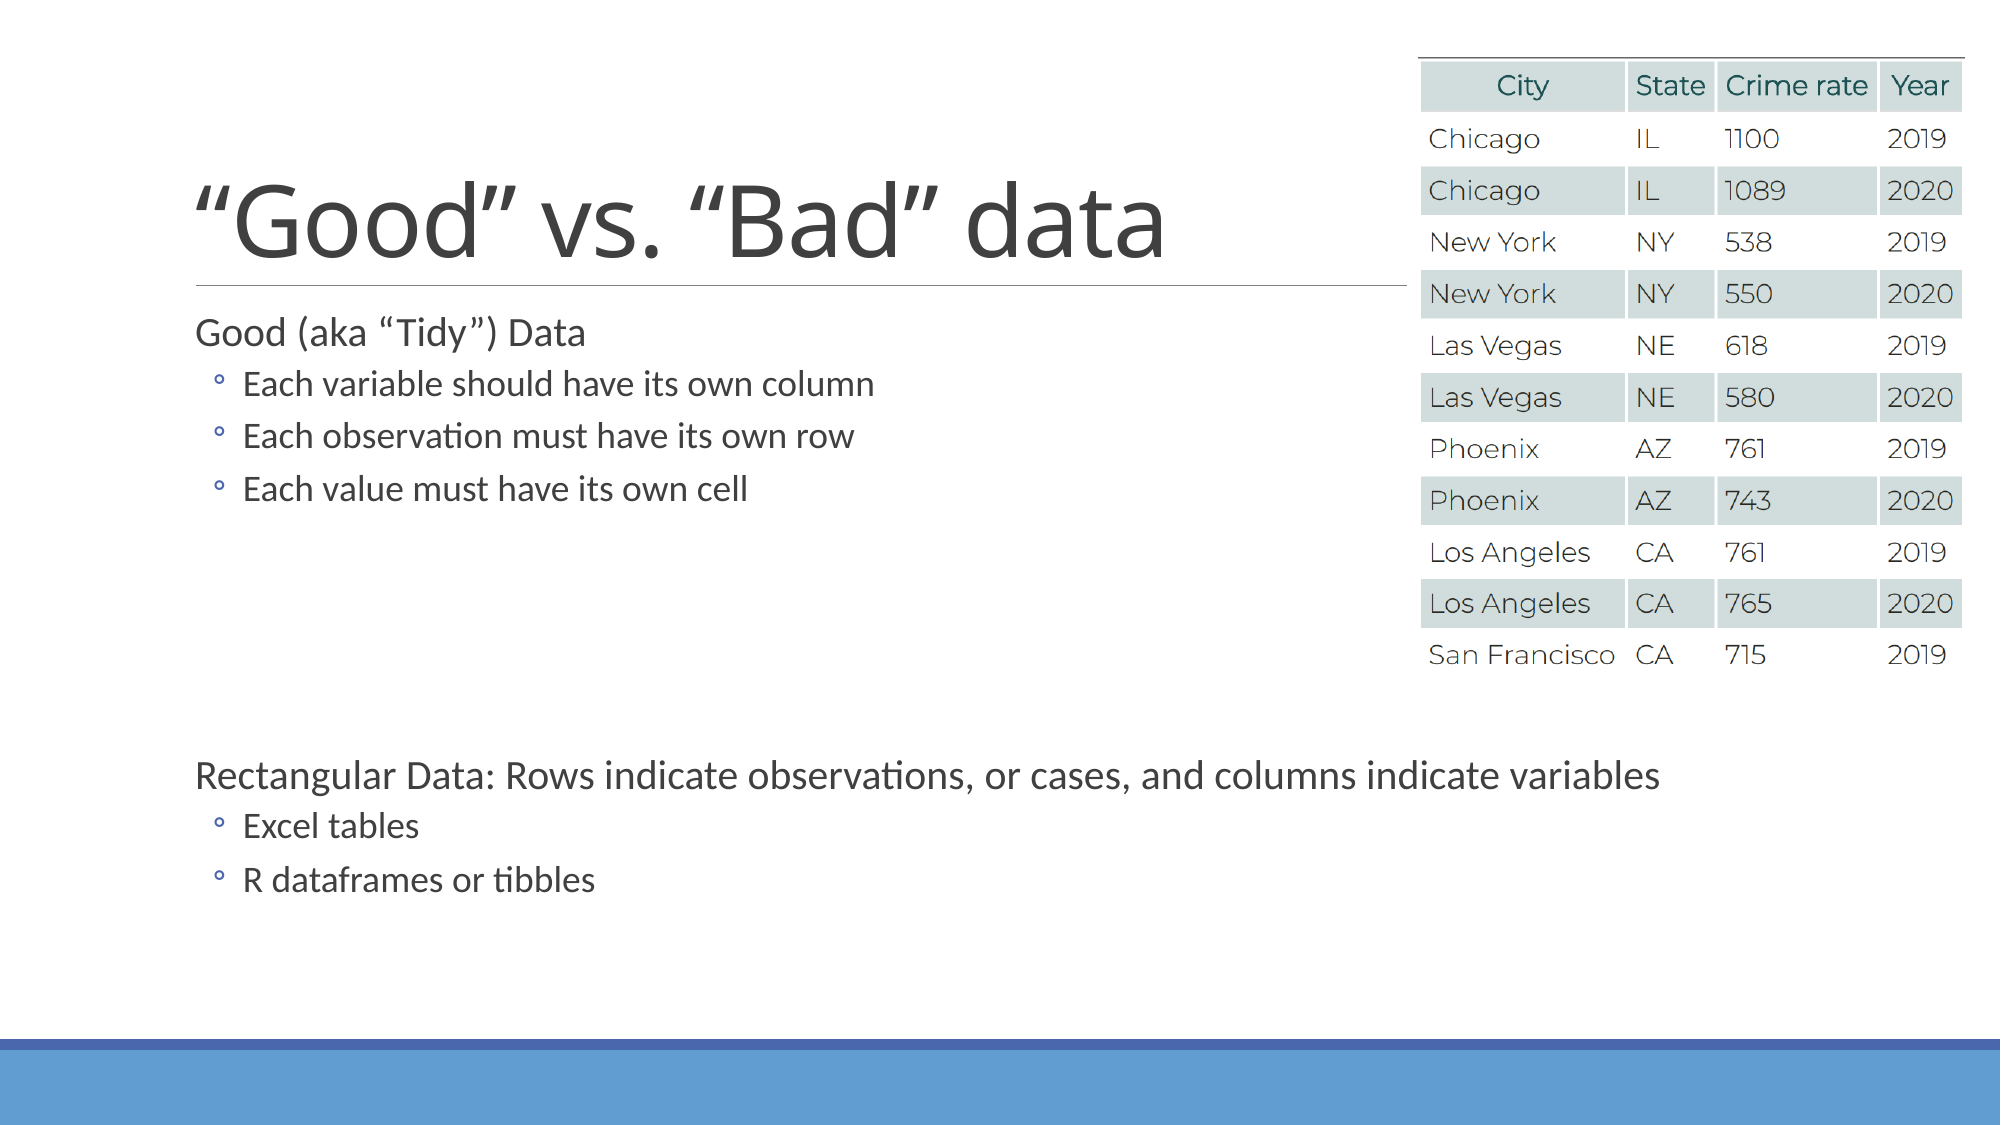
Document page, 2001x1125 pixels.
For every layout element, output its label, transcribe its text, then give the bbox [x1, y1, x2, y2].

list Good (aka “Tidy”) Data Each variable should have its own column Each observation must have its own row Each value must have its own cell Rectangular Data: Rows indicate observations, or cases, and columns indicate variables Excel tables R dataframes or tibbles [180, 302, 1830, 963]
picture [1406, 46, 1971, 687]
title “Good” vs. “Bad” data [180, 47, 1405, 285]
